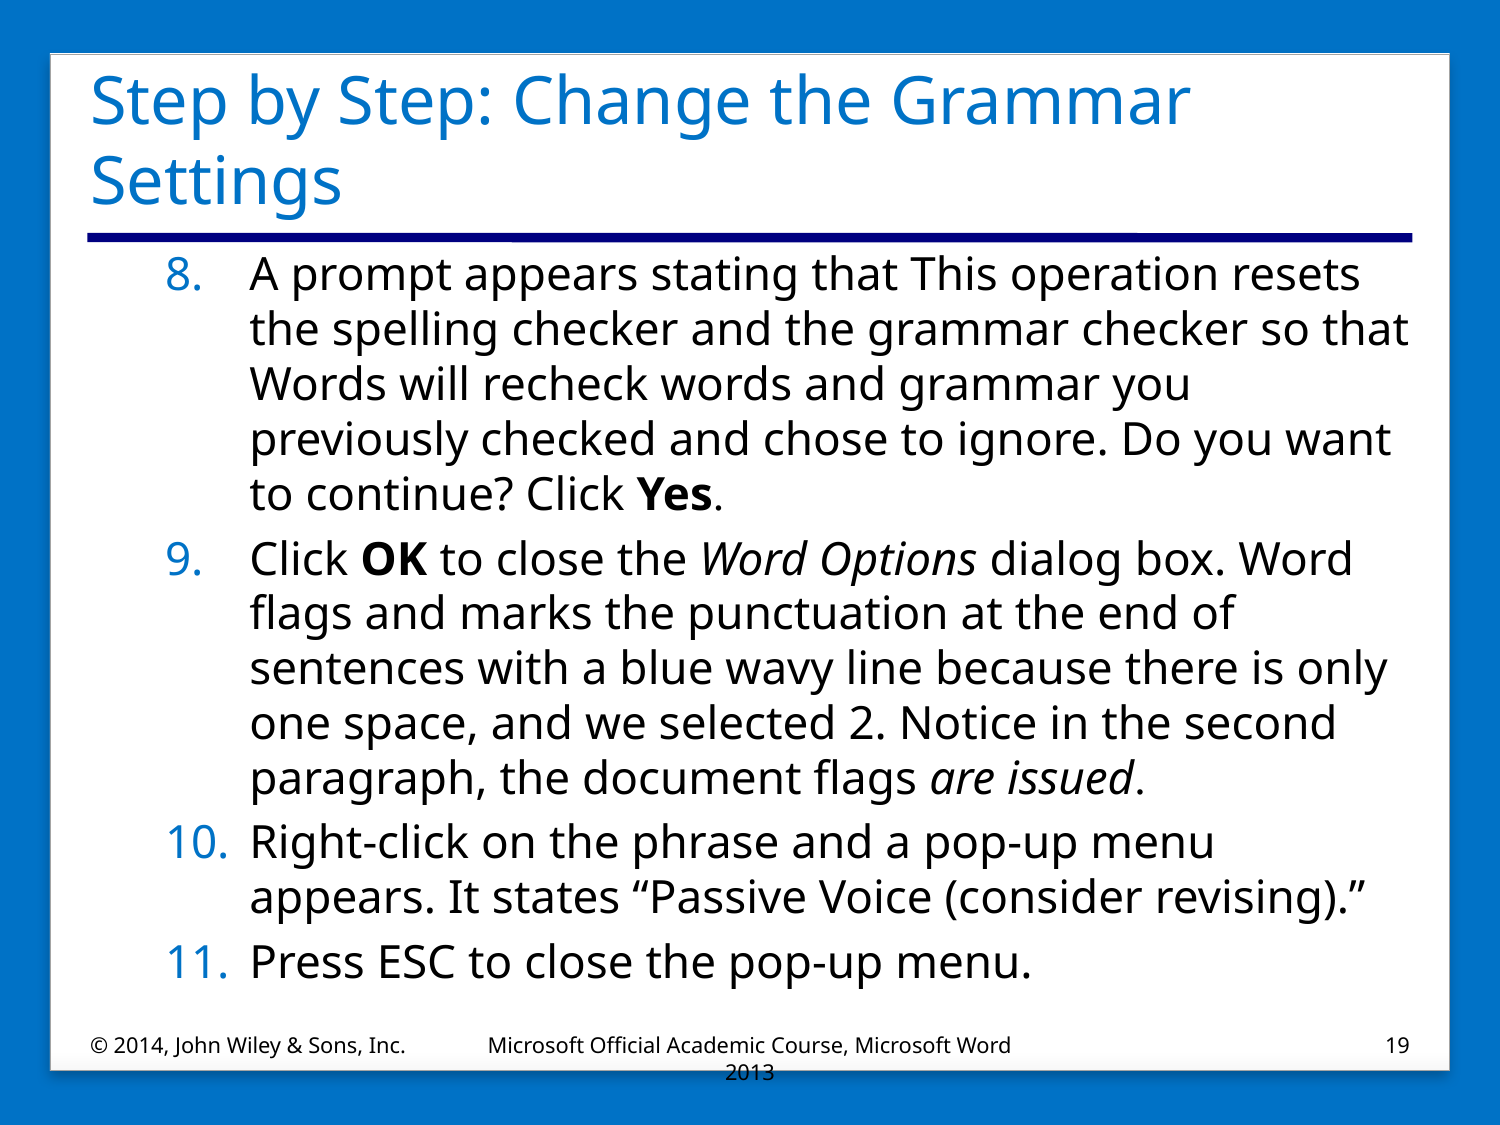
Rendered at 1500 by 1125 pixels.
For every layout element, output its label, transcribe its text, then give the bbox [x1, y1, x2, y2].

title Step by Step: Change the Grammar Settings [74, 74, 1426, 226]
slide_number © 2014, John Wiley & Sons, Inc. [74, 1024, 426, 1103]
slide_number 19 [1074, 1024, 1426, 1103]
list A prompt appears stating that This operation resets the spelling checker and the grammar checker so that Words will recheck words and grammar you previously checked and chose to ignore. Do you want to continue? Click Yes. Click OK to close the Word Options dialog box. Word flags and marks the punctuation at the end of sentences with a blue wavy line because there is only one space, and we selected 2. Notice in the second paragraph, the document flags are issued. Right-click on the phrase and a pop-up menu appears. It states “Passive Voice (consider revising).” Press ESC to close the pop-up menu. [75, 237, 1425, 1063]
footer Microsoft Official Academic Course, Microsoft Word 2013 [449, 1024, 1051, 1103]
